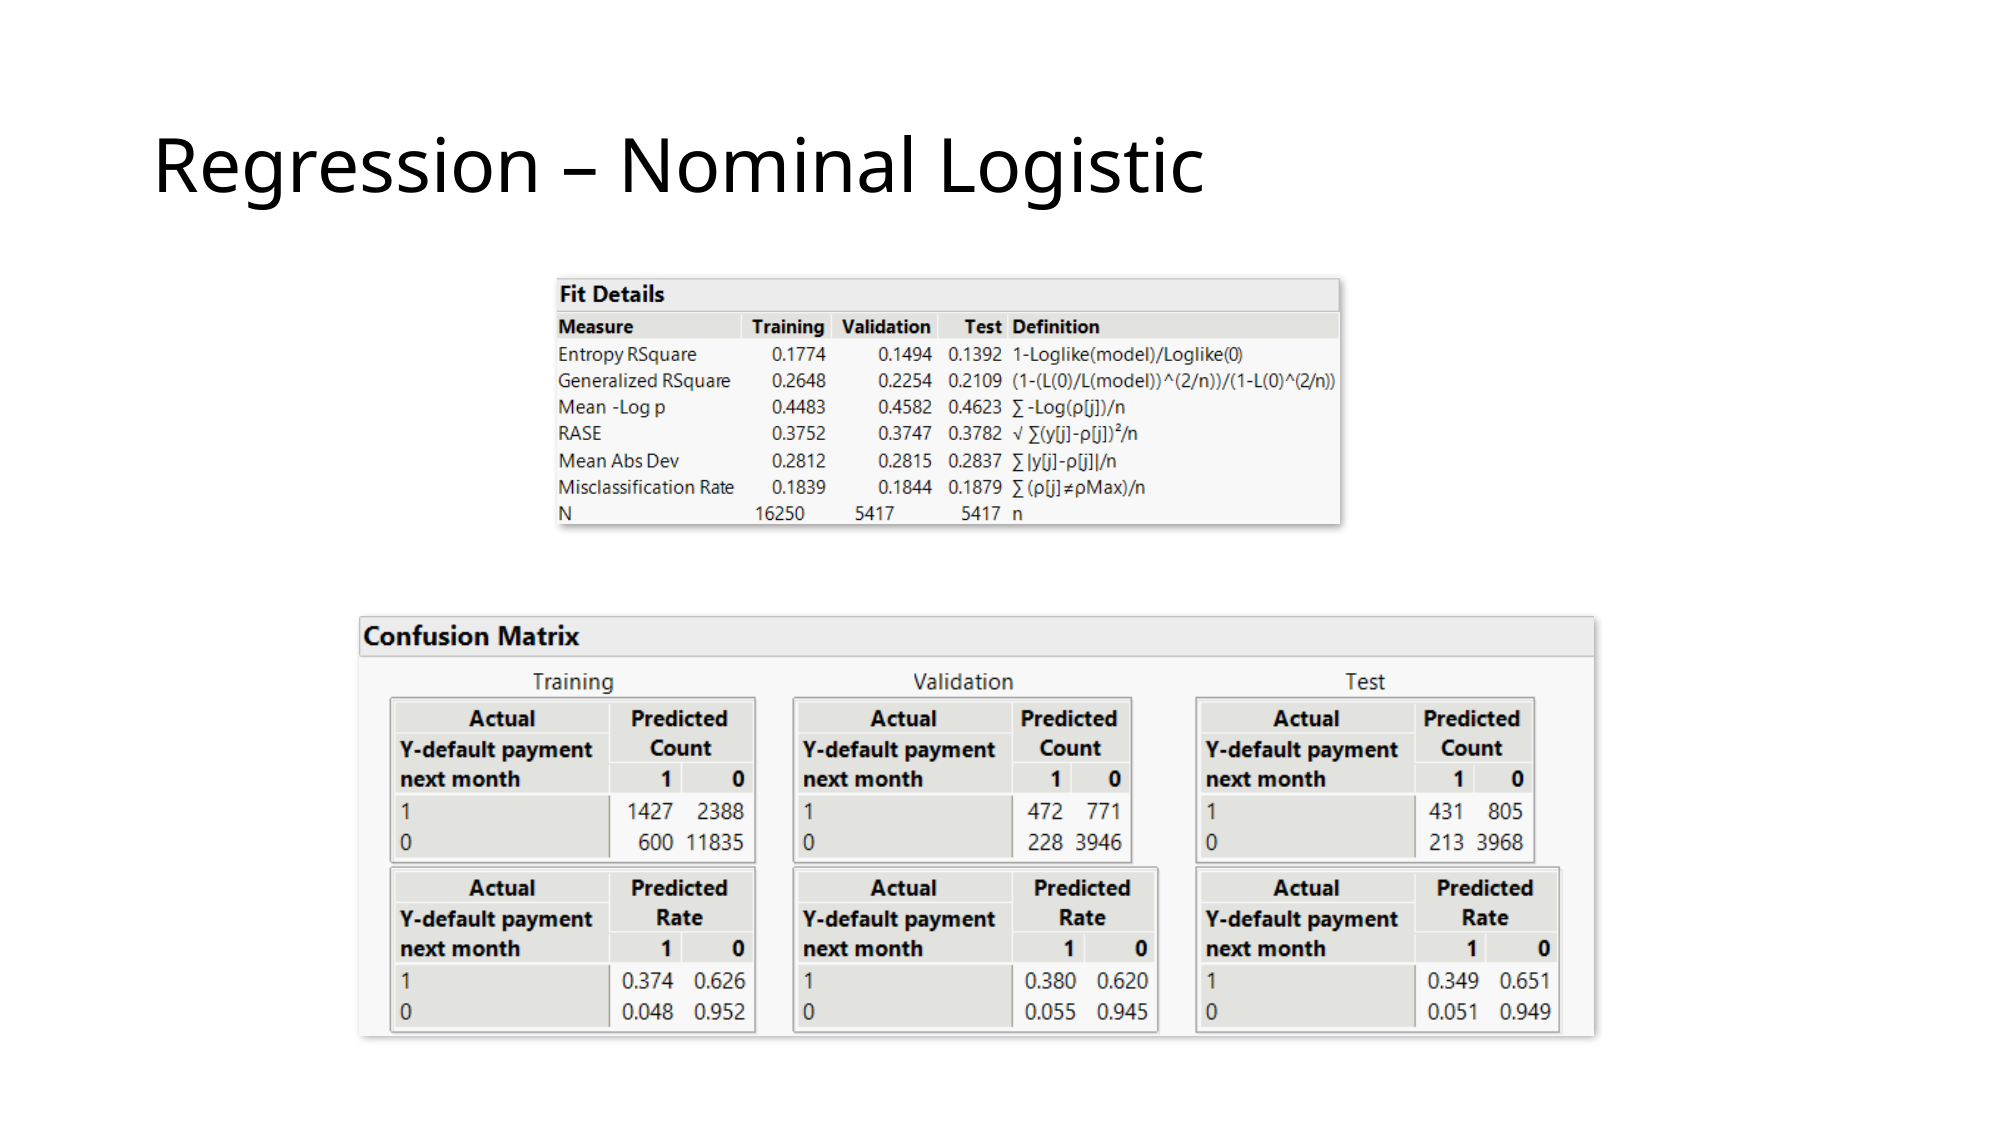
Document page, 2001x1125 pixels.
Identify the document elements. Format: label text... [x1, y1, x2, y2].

picture [557, 277, 1340, 524]
picture [359, 616, 1594, 1036]
title Regression – Nominal Logistic [137, 59, 1863, 278]
